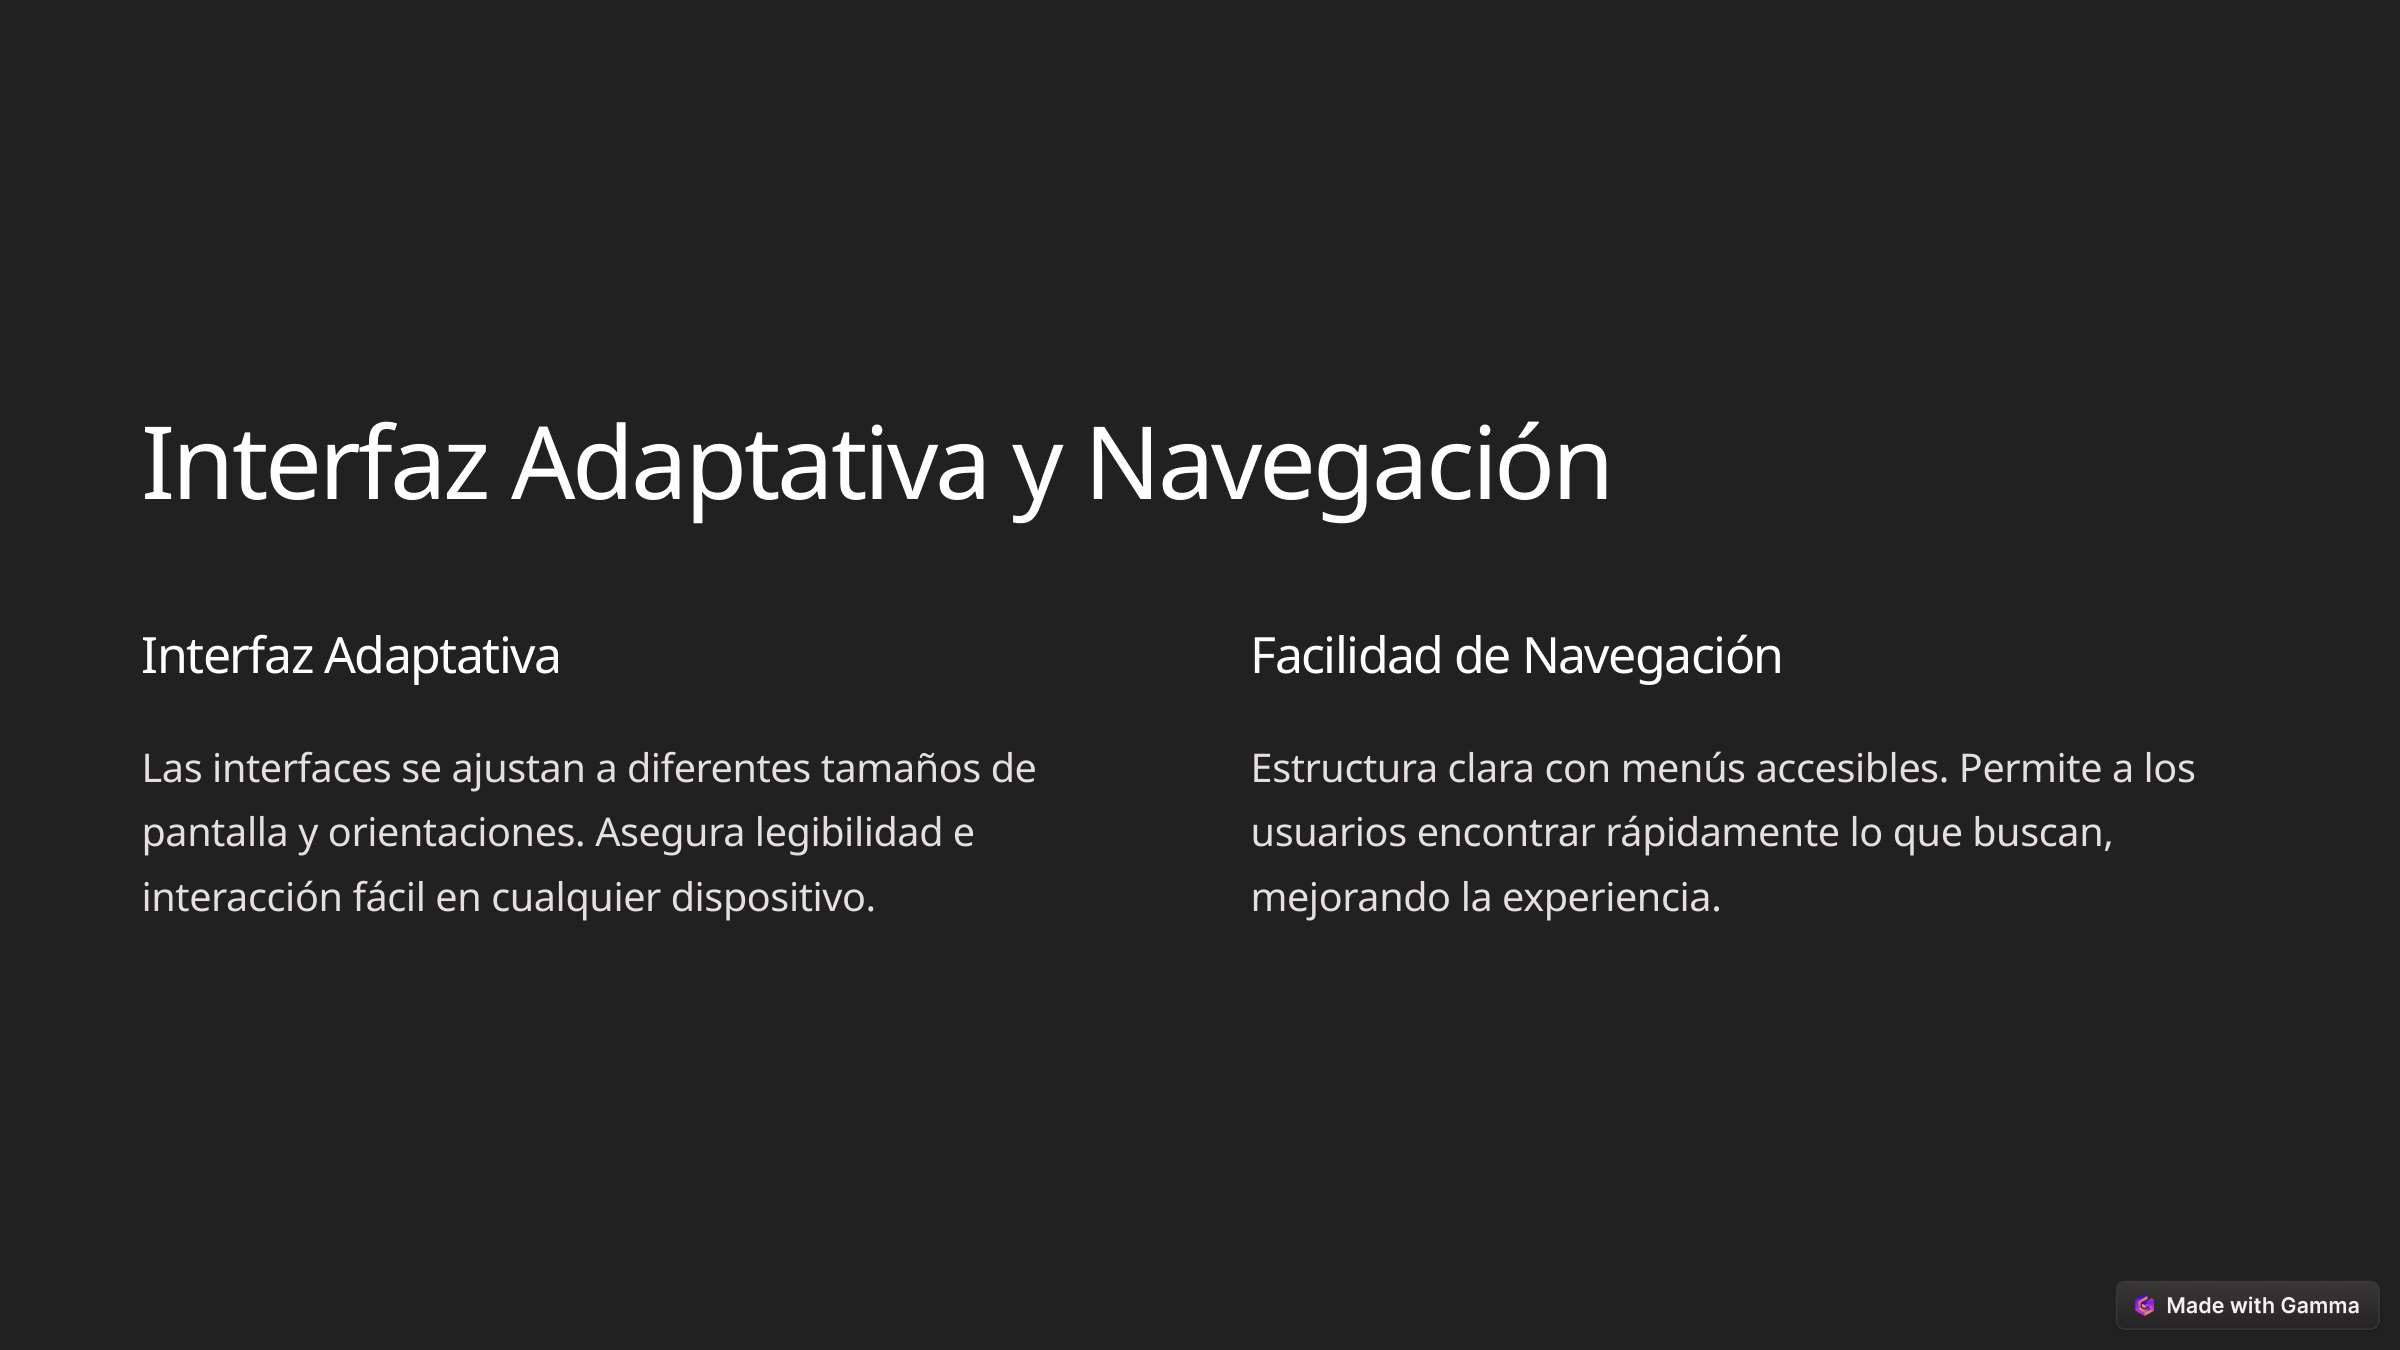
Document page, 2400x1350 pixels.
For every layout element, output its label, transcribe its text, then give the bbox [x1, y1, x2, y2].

picture [2106, 1271, 2389, 1339]
text_box Interfaz Adaptativa [141, 621, 691, 685]
text_box Las interfaces se ajustan a diferentes tamaños de pantalla y orientaciones. Asegura legibilidad e interacción fácil en cualquier dispositivo. [141, 725, 1151, 920]
text_box Facilidad de Navegación [1250, 621, 1915, 685]
text_box Estructura clara con menús accesibles. Permite a los usuarios encontrar rápidamente lo que buscan, mejorando la experiencia. [1250, 725, 2260, 920]
text_box Interfaz Adaptativa y Navegación [141, 393, 1989, 521]
